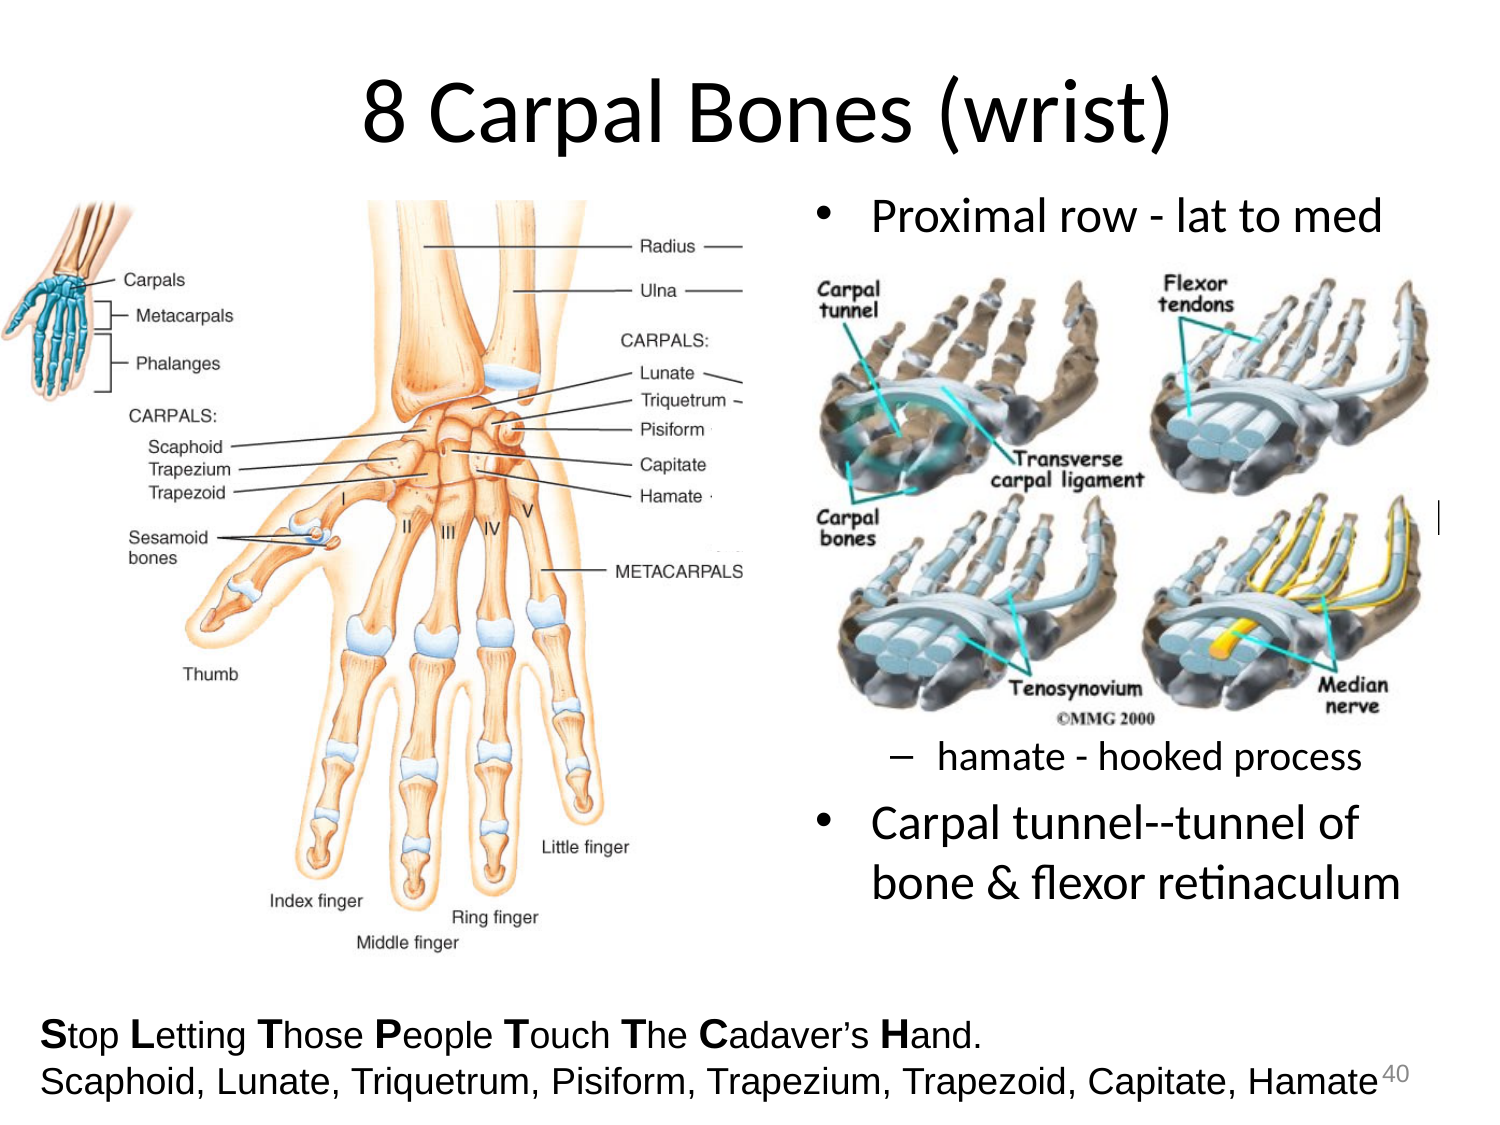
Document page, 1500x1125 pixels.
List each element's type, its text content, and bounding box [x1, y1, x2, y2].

text_box Stop Letting Those People Touch The Cadaver’s Hand. Scaphoid, Lunate, Triquetrum, Pisiform, Trapezium, Trapezoid, Capitate, Hamate [24, 999, 1500, 1110]
title 8 Carpal Bones (wrist) [37, 12, 1500, 200]
picture [812, 262, 1438, 732]
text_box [0, 199, 751, 963]
list Proximal row - lat to med scaphoid - boat shaped lunate - moon shaped triquetrum - 3 corners pisiform - pea shaped Distal row - lateral to medial trapezium - four sided trapezoid - four sided capitate - large head hamate - hooked process Carpal tunnel--tunnel of bone & flexor retinaculum [800, 174, 1475, 999]
